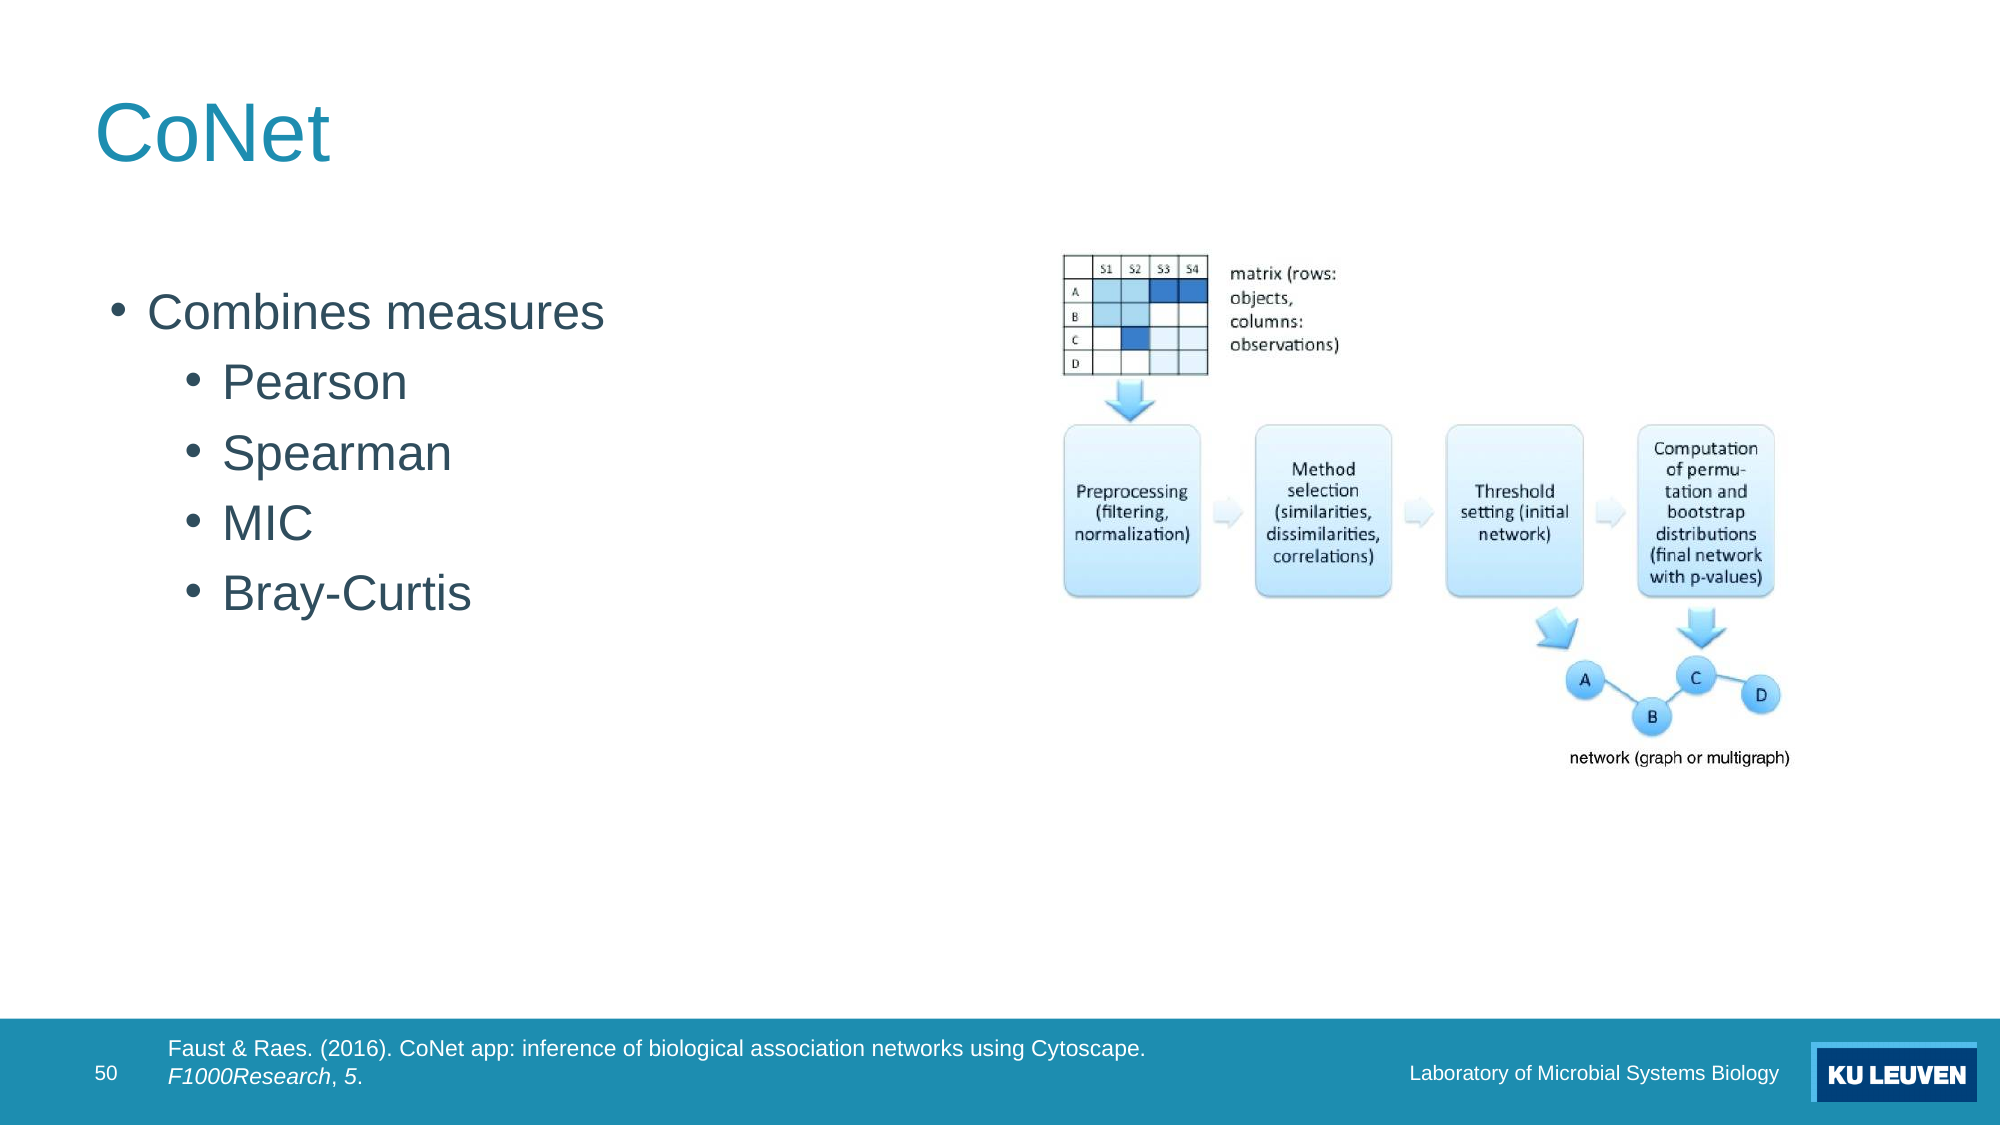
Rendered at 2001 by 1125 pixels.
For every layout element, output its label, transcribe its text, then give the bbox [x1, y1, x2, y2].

footer Laboratory of Microbial Systems Biology [989, 1018, 1809, 1125]
list Combines measures Pearson Spearman MIC Bray-Curtis [94, 271, 1906, 1004]
text_box Faust & Raes. (2016). CoNet app: inference of biological association networks using Cytoscape. F1000Research, 5. [153, 1026, 1187, 1097]
title CoNet [94, 33, 1906, 223]
picture [1811, 1042, 1977, 1102]
picture [1058, 248, 1802, 776]
slide_number 50 [94, 1018, 201, 1125]
